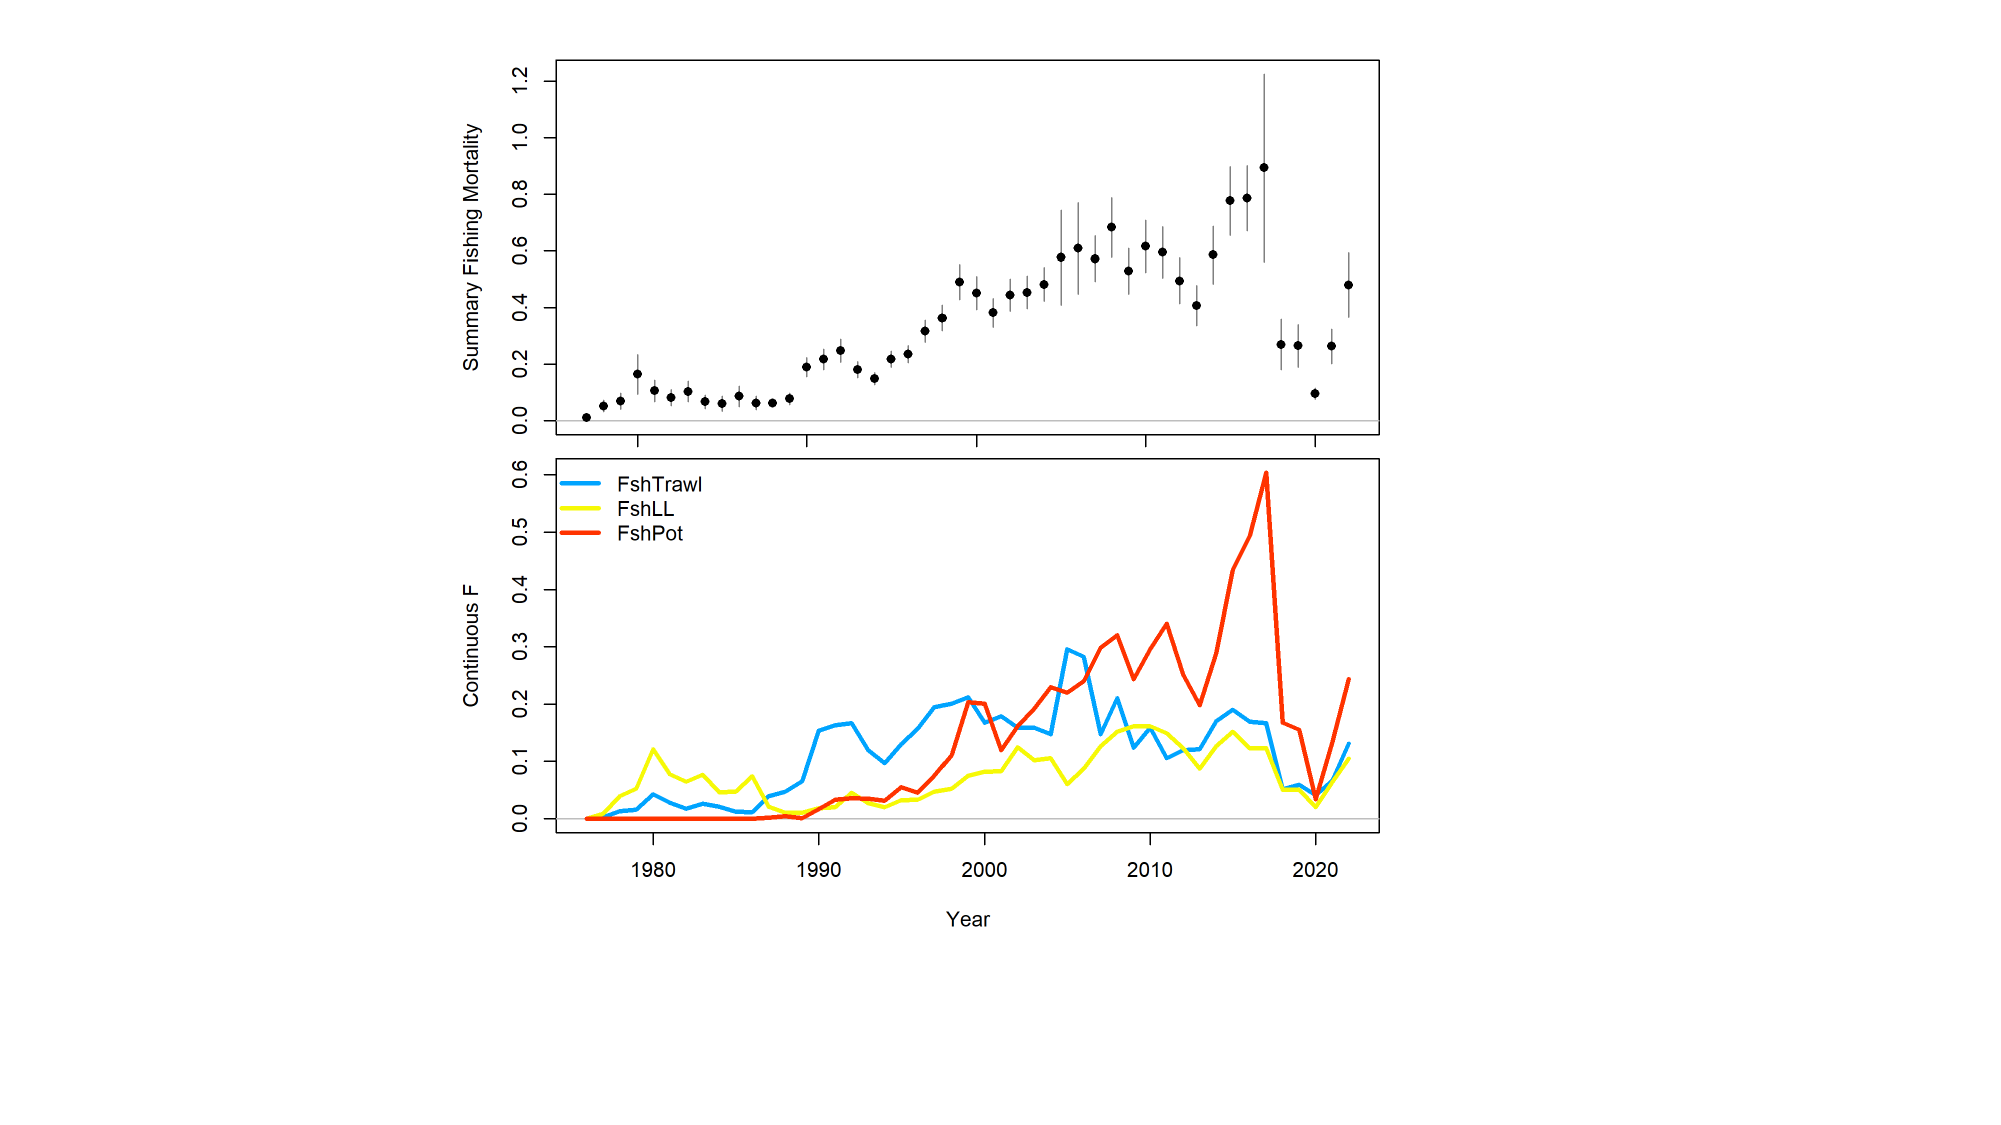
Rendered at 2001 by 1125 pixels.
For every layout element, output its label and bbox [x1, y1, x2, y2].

text_box [455, 51, 1431, 959]
